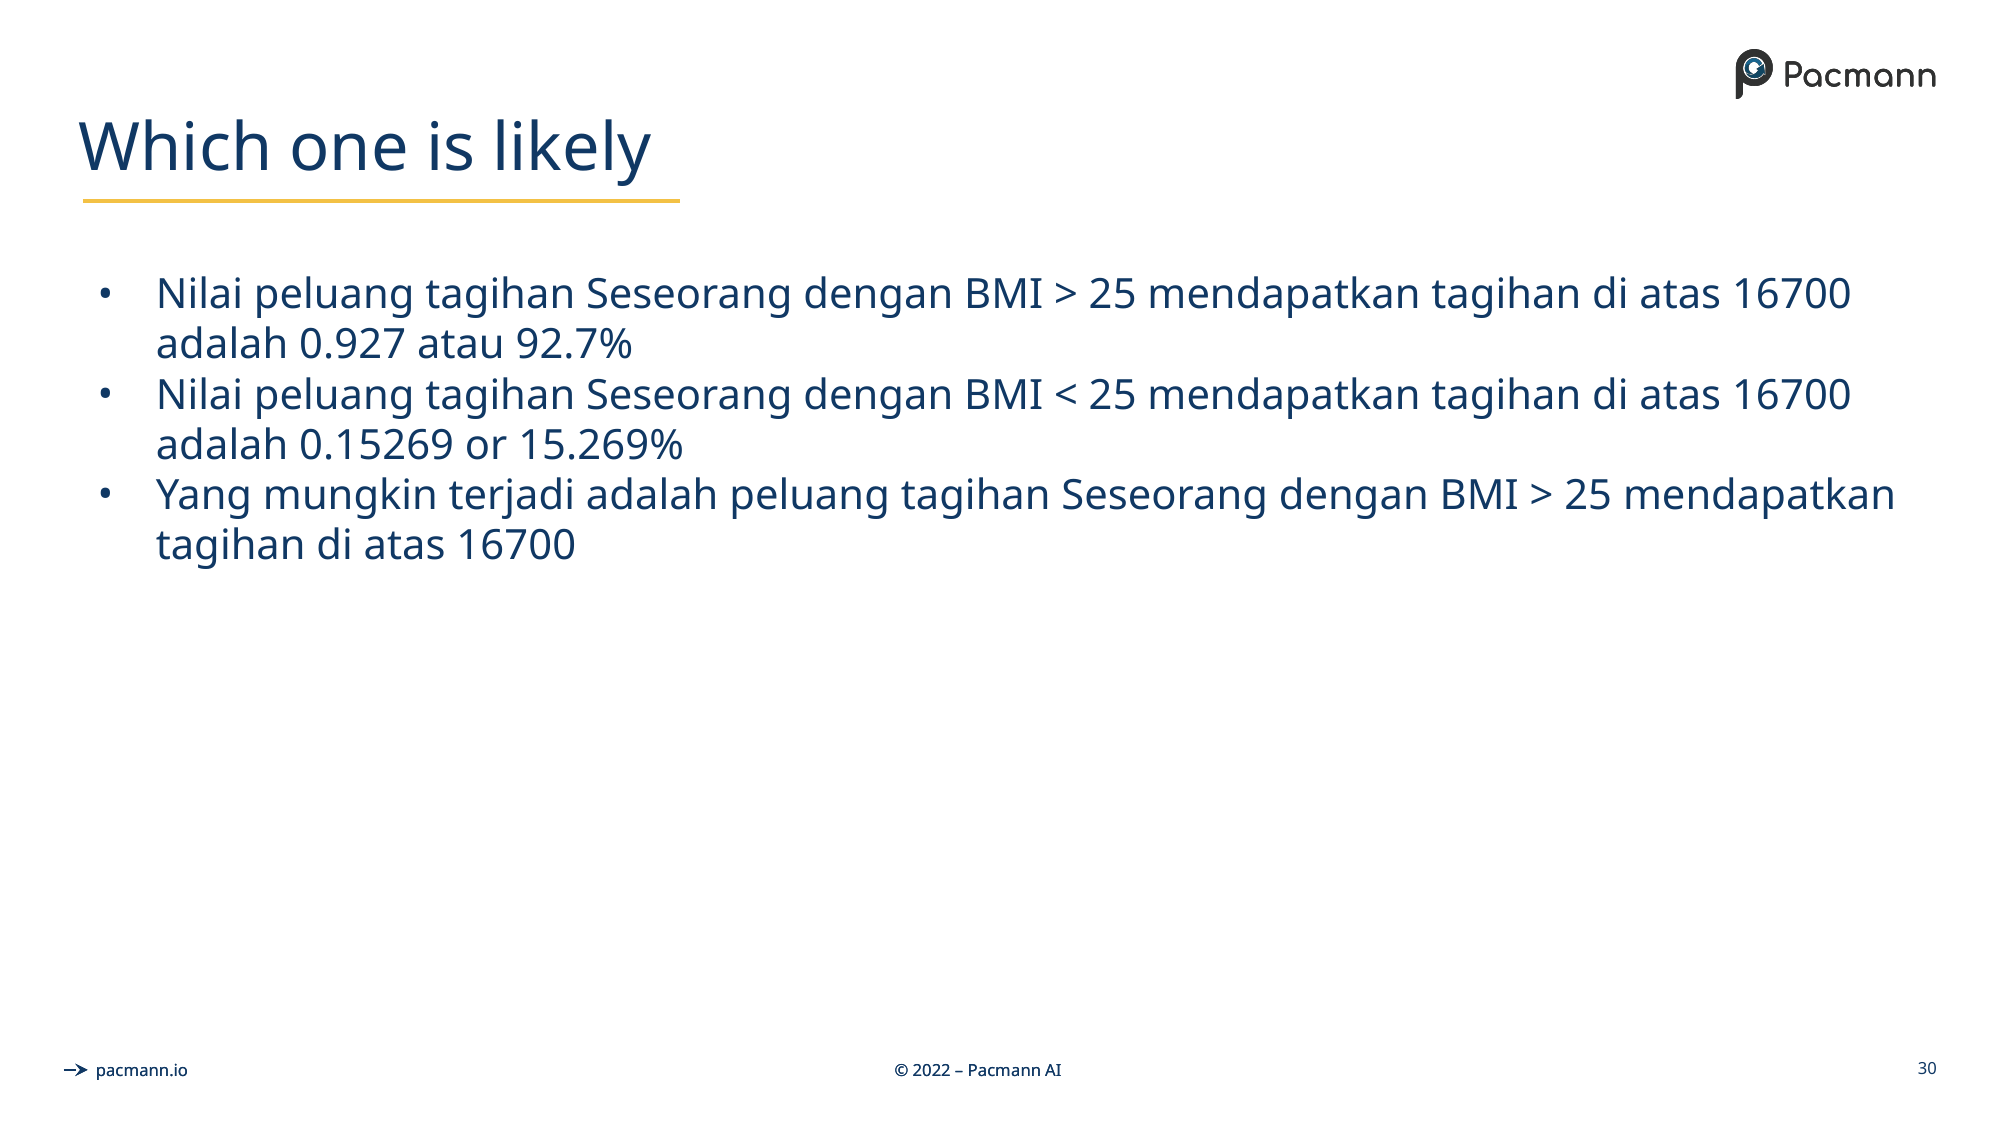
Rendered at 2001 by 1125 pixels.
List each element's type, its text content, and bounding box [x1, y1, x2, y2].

picture [1707, 36, 1966, 112]
title Which one is likely [63, 83, 1720, 215]
text_box Nilai peluang tagihan Seseorang dengan BMI > 25 mendapatkan tagihan di atas 16700 adalah 0.927 atau 92.7% Nilai peluang tagihan Seseorang dengan BMI < 25 mendapatkan tagihan di atas 16700 adalah 0.15269 or 15.269% Yang mungkin terjadi adalah peluang tagihan Seseorang dengan BMI > 25 mendapatkan tagihan di atas 16700 [65, 259, 1934, 575]
